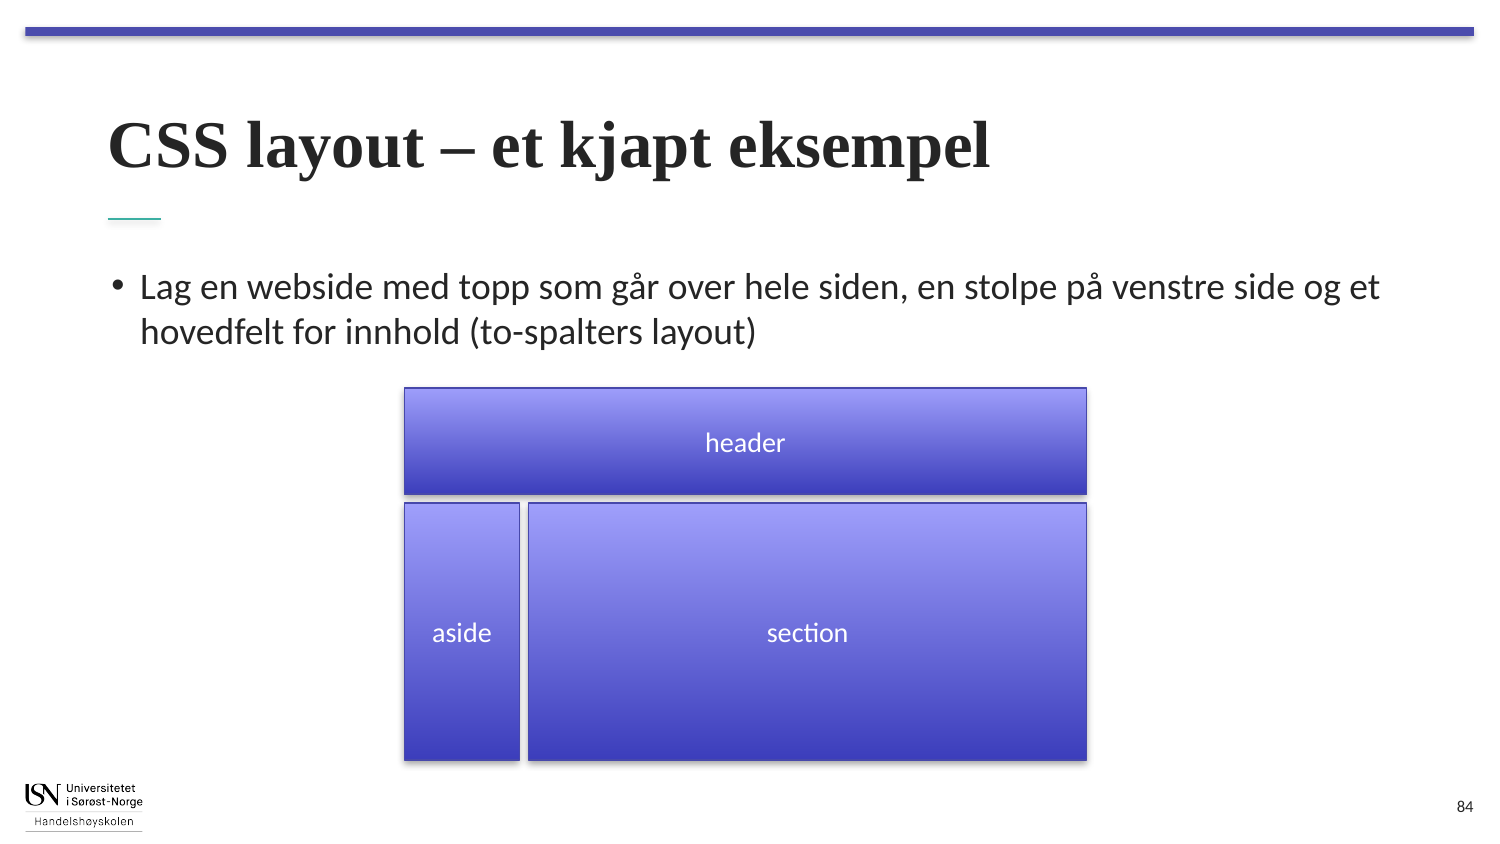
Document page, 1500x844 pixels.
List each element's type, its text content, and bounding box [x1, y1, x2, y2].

list Lag en webside med topp som går over hele siden, en stolpe på venstre side og et hovedfelt for innhold (to-spalters layout) [96, 261, 1414, 730]
text_box aside [404, 502, 520, 761]
picture [12, 770, 158, 844]
text_box header [404, 387, 1087, 495]
slide_number 84 [1123, 793, 1474, 820]
title CSS layout – et kjapt eksempel [107, 70, 1414, 211]
text_box section [528, 502, 1087, 761]
